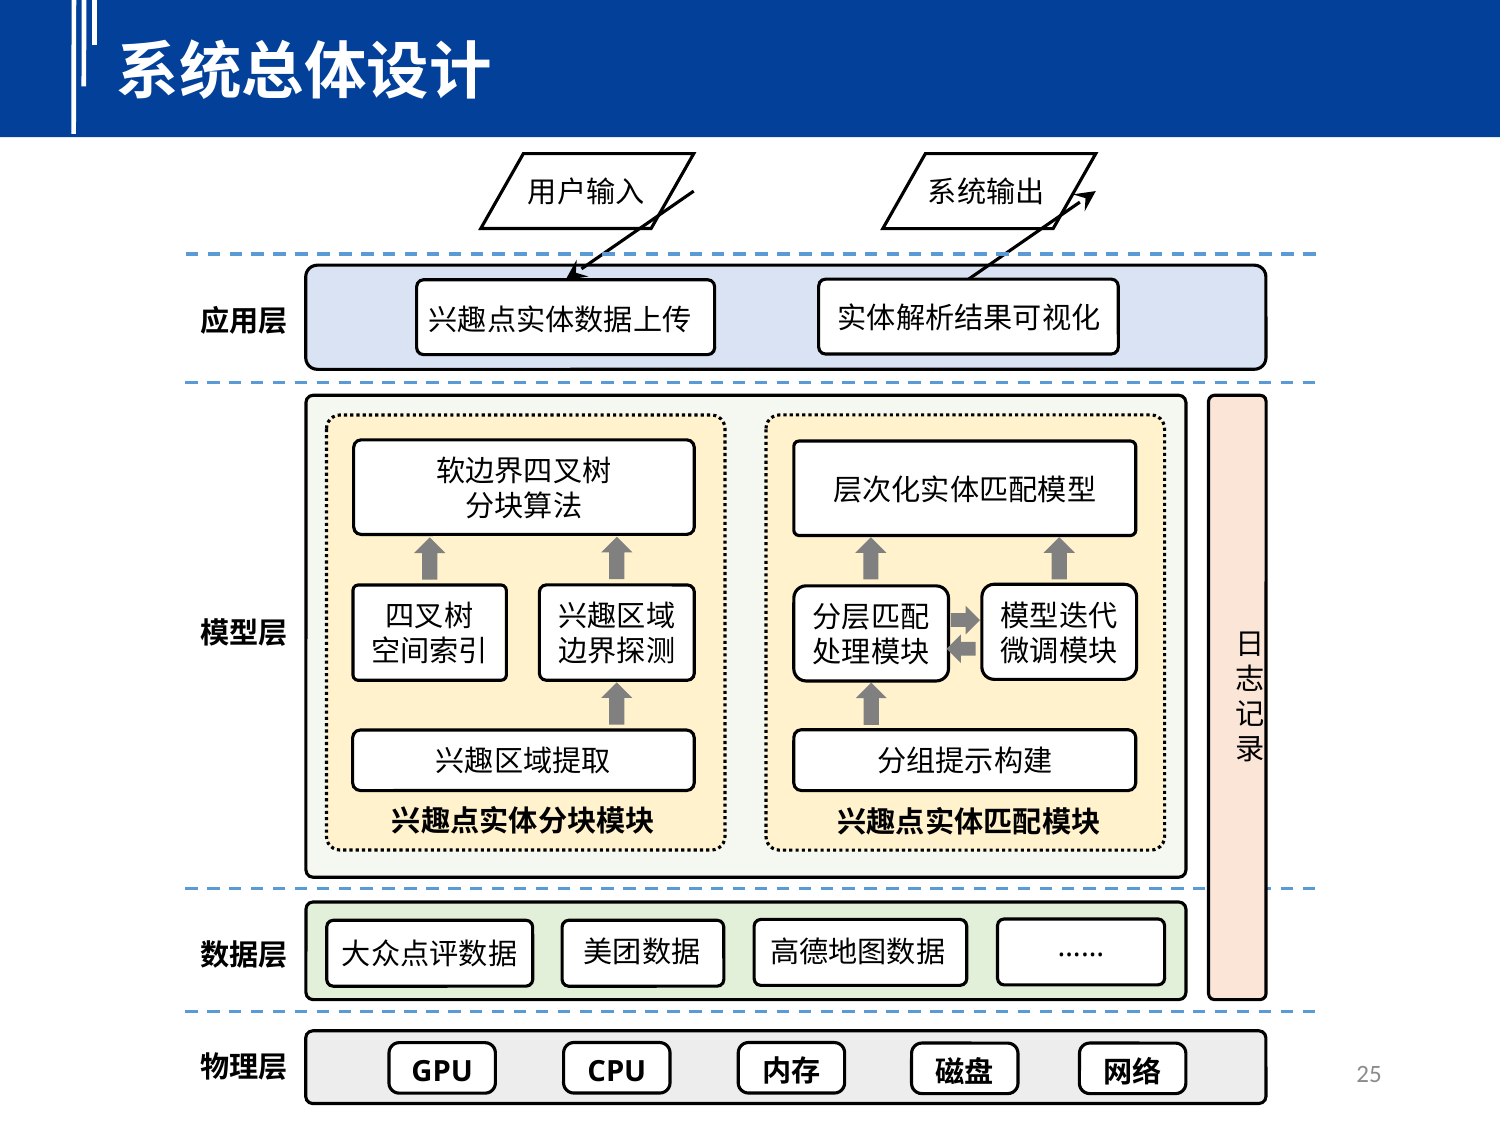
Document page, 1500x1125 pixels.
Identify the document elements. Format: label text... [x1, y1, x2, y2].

text_box 分层匹配处理模块 [792, 584, 950, 682]
text_box [1207, 394, 1268, 888]
text_box 物理层 [185, 1040, 304, 1091]
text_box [550, 920, 735, 987]
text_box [1079, 1043, 1186, 1097]
text_box [304, 264, 1267, 371]
text_box [817, 278, 1120, 356]
text_box 实体解析结果可视化 [822, 291, 1116, 342]
text_box [415, 278, 716, 293]
text_box 数据层 [185, 928, 281, 979]
text_box [881, 152, 1098, 230]
text_box [764, 413, 1166, 852]
text_box 日志记录 [1220, 618, 1252, 773]
text_box 兴趣点实体数据上传 [388, 293, 732, 344]
text_box [969, 255, 997, 264]
text_box 应用层 [185, 295, 357, 345]
text_box [95, 234, 565, 296]
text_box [563, 1042, 671, 1096]
text_box [969, 234, 1029, 254]
text_box 兴趣区域 边界探测 [538, 583, 696, 682]
text_box 分组提示构建 [792, 728, 1137, 792]
text_box 系统总体设计 [102, 23, 1471, 114]
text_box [281, 920, 550, 987]
text_box [950, 605, 981, 635]
text_box 模型迭代微调模块 [980, 583, 1138, 681]
text_box [1043, 537, 1075, 580]
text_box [721, 919, 995, 986]
text_box 兴趣点实体分块模块 [331, 795, 716, 845]
text_box [414, 537, 446, 580]
text_box [0, 0, 1500, 138]
text_box [567, 255, 597, 264]
text_box [946, 634, 976, 664]
text_box [1207, 889, 1268, 1001]
text_box 用户输入 [662, 165, 718, 216]
text_box [325, 413, 727, 852]
text_box [304, 1029, 1267, 1105]
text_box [738, 1042, 845, 1096]
text_box 模型层 [185, 606, 310, 657]
text_box [567, 234, 627, 254]
text_box 兴趣区域提取 [351, 728, 696, 792]
text_box [415, 344, 716, 356]
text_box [996, 918, 1165, 985]
text_box [601, 536, 633, 580]
text_box 系统输出 [1064, 165, 1136, 216]
text_box [855, 682, 887, 725]
text_box 兴趣点实体匹配模块 [788, 795, 1150, 846]
text_box [593, 255, 967, 264]
text_box [478, 152, 696, 230]
text_box [610, 234, 967, 254]
text_box [304, 900, 1187, 1001]
text_box 软边界四叉树 分块算法 [352, 438, 696, 536]
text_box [388, 1042, 496, 1096]
text_box 四叉树 空间索引 [351, 583, 508, 682]
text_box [911, 1043, 1018, 1097]
text_box 层次化实体匹配模型 [792, 439, 1137, 537]
text_box [855, 537, 887, 580]
text_box [304, 394, 1187, 879]
text_box [601, 682, 633, 725]
slide_number 25 [1059, 1042, 1397, 1103]
text_box [995, 234, 1500, 296]
